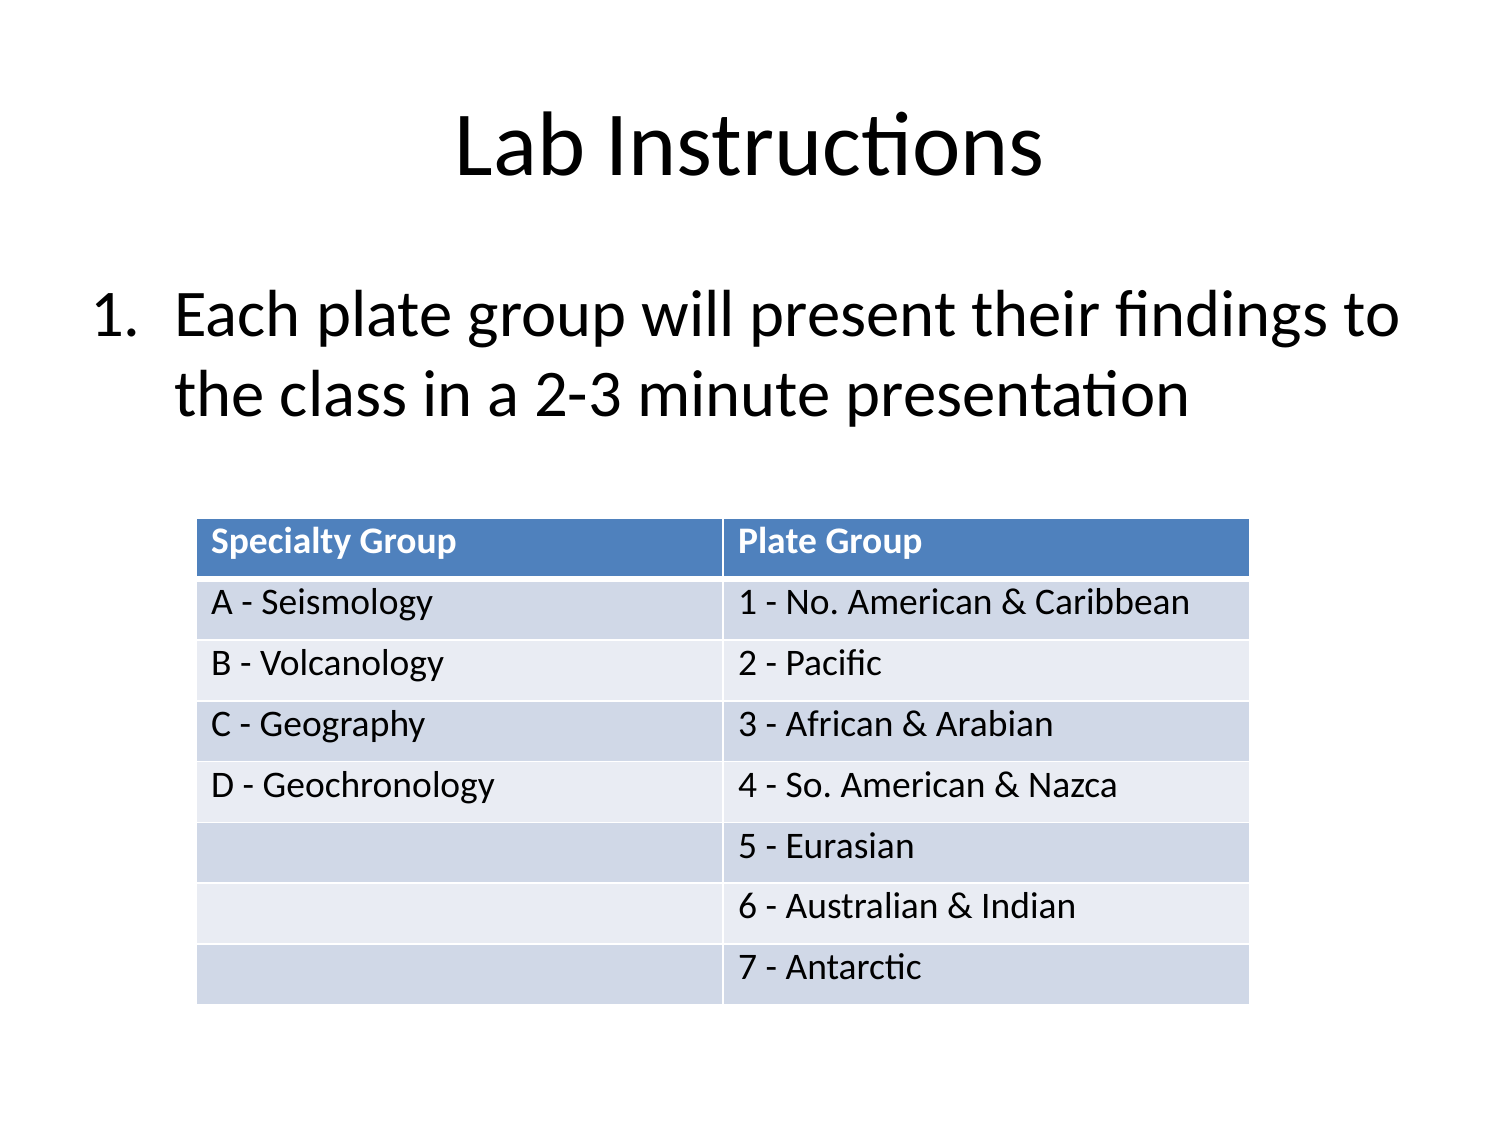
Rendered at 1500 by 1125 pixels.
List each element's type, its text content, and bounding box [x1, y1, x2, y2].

table_cell 2 - Pacific [724, 641, 1249, 700]
table_cell B - Volcanology [197, 641, 722, 700]
table_cell A - Seismology [197, 582, 722, 639]
table_cell 7 - Antarctic [724, 945, 1249, 1004]
list Each plate group will present their findings to the class in a 2-3 minute presentation [75, 262, 1425, 1005]
table_cell 3 - African & Arabian [724, 702, 1249, 761]
table_cell 4 - So. American & Nazca [724, 762, 1249, 822]
table_cell [197, 945, 722, 1004]
title Lab Instructions [75, 45, 1425, 233]
table_cell [197, 884, 722, 943]
table_cell [197, 823, 722, 882]
table_cell D - Geochronology [197, 762, 722, 822]
table_cell 1 - No. American & Caribbean [724, 582, 1249, 639]
table_cell 5 - Eurasian [724, 823, 1249, 882]
table_header Specialty Group [197, 519, 722, 576]
table_cell 6 - Australian & Indian [724, 884, 1249, 943]
table_header Plate Group [724, 519, 1249, 576]
table_cell C - Geography [197, 702, 722, 761]
